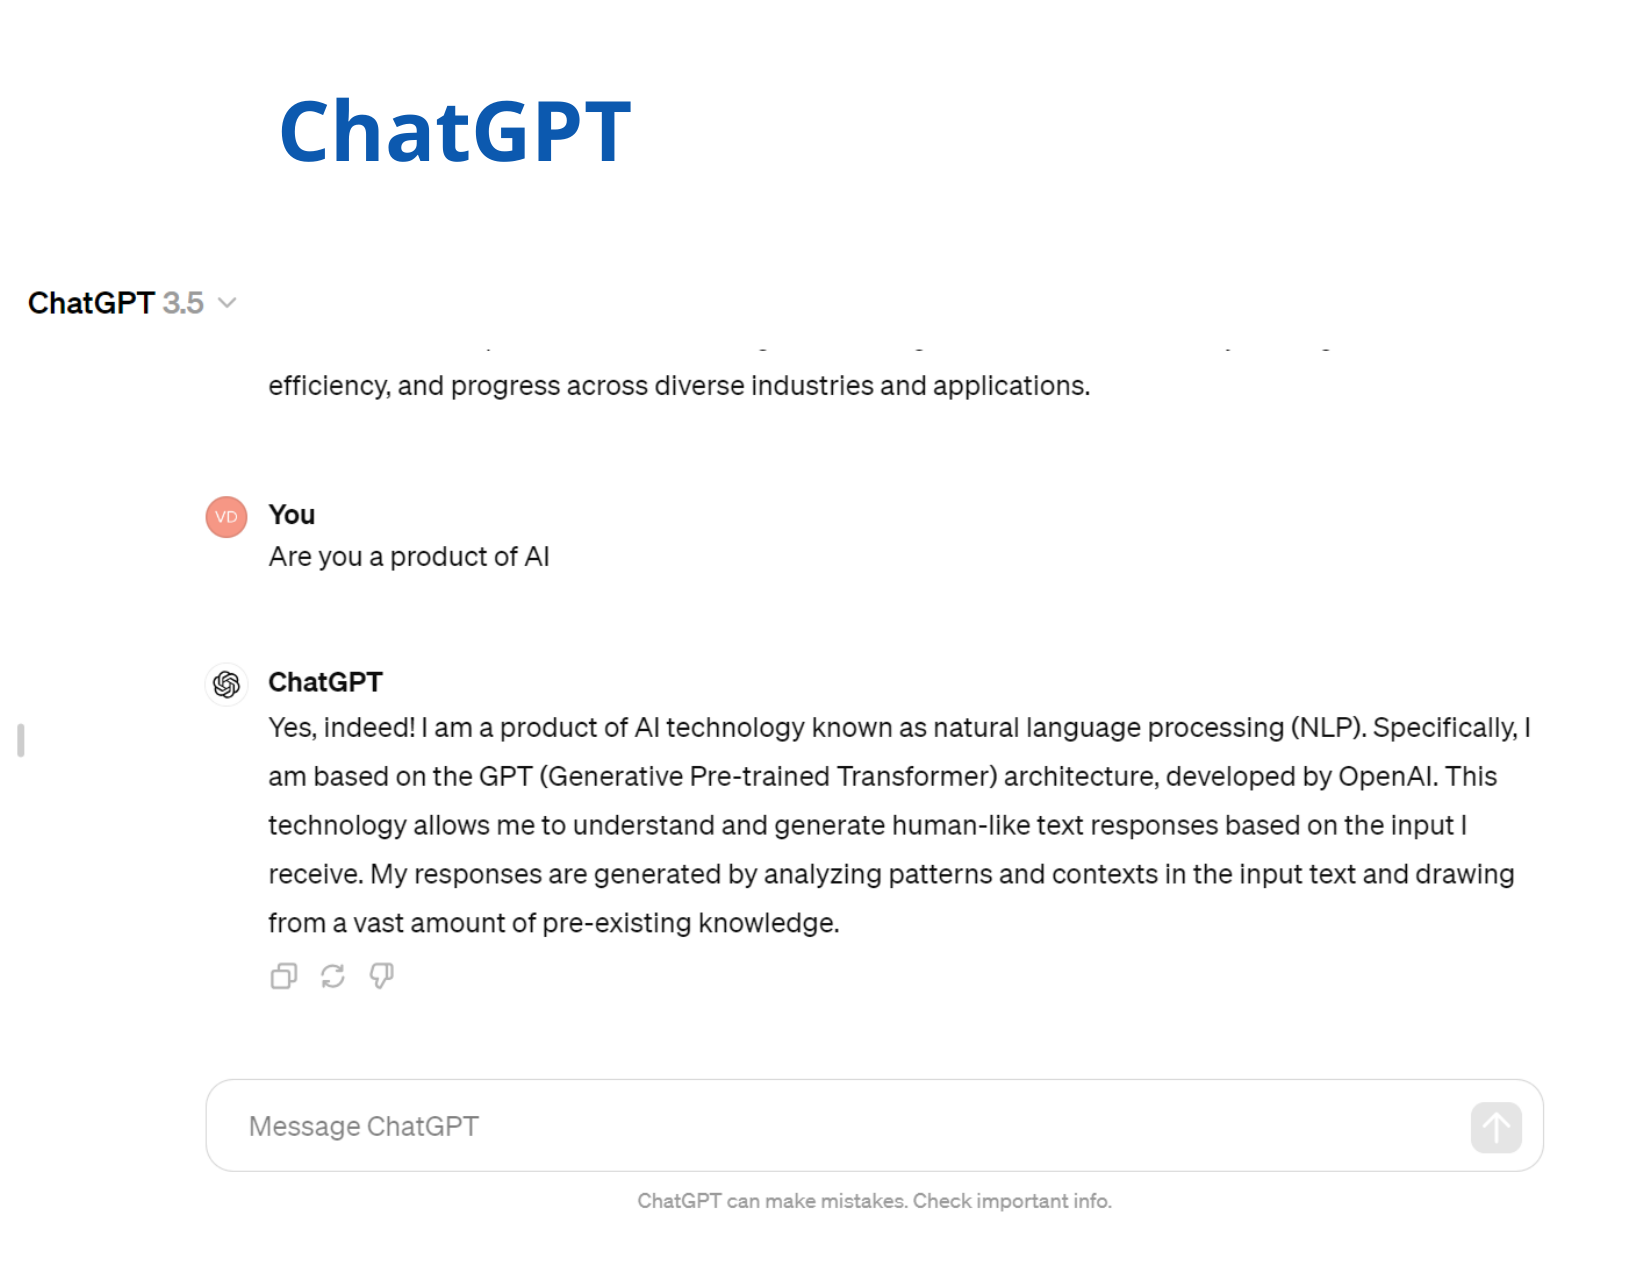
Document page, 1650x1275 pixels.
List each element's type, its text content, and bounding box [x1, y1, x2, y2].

picture [0, 252, 1650, 1222]
title ChatGPT [277, 77, 1373, 179]
